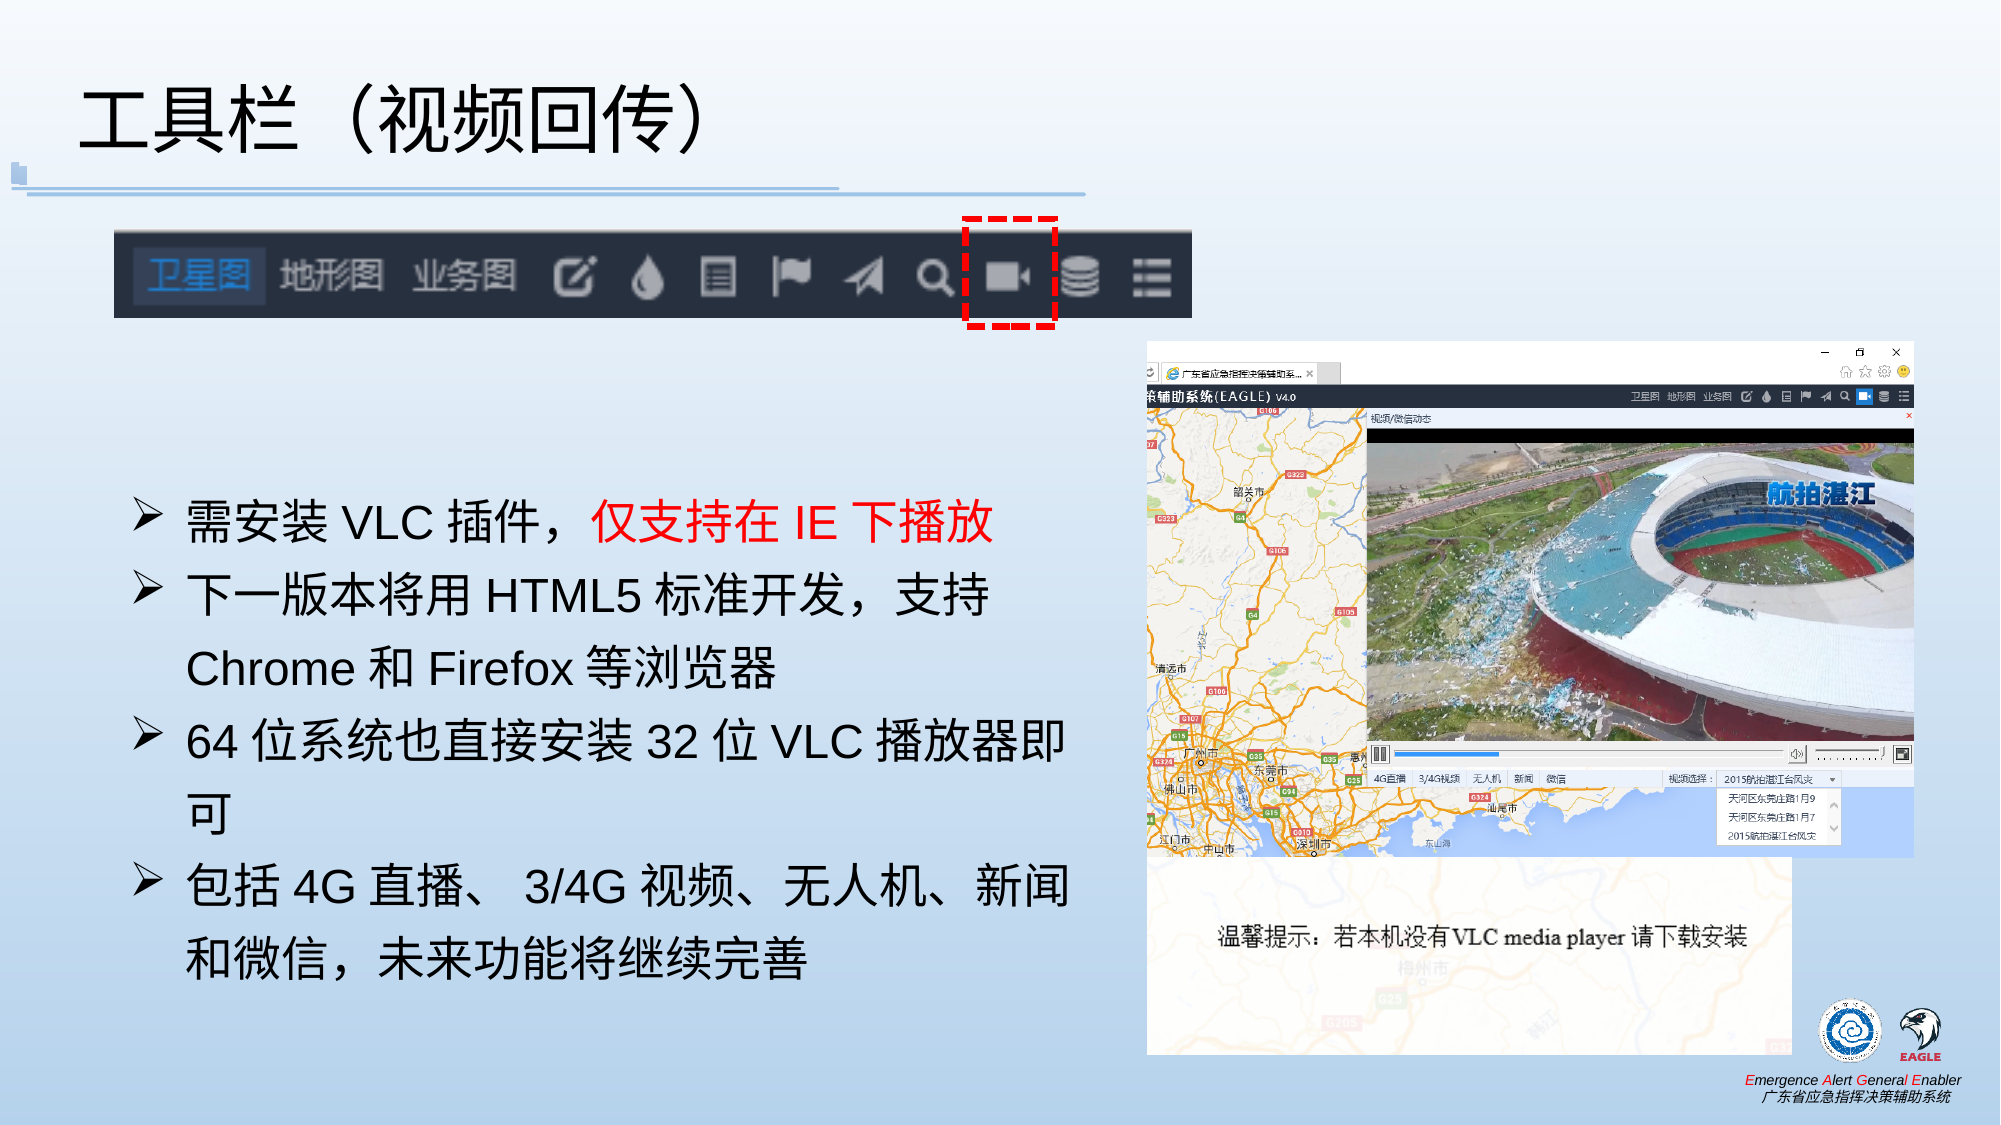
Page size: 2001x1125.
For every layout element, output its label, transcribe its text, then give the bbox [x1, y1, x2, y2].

text_box [964, 318, 1056, 327]
text_box [964, 218, 1056, 228]
text_box 需安装VLC插件，仅支持在IE下播放 下一版本将用HTML5标准开发，支持Chrome和Firefox等浏览器 64位系统也直接安装32位VLC播放器即可 包括4G直播、3/4G视频、无人机、新闻和微信，未来功能将继续完善 [114, 468, 1089, 994]
picture [1147, 341, 1914, 1055]
title 工具栏（视频回传） [61, 42, 1618, 204]
picture [114, 228, 1192, 318]
picture [1818, 997, 1958, 1074]
